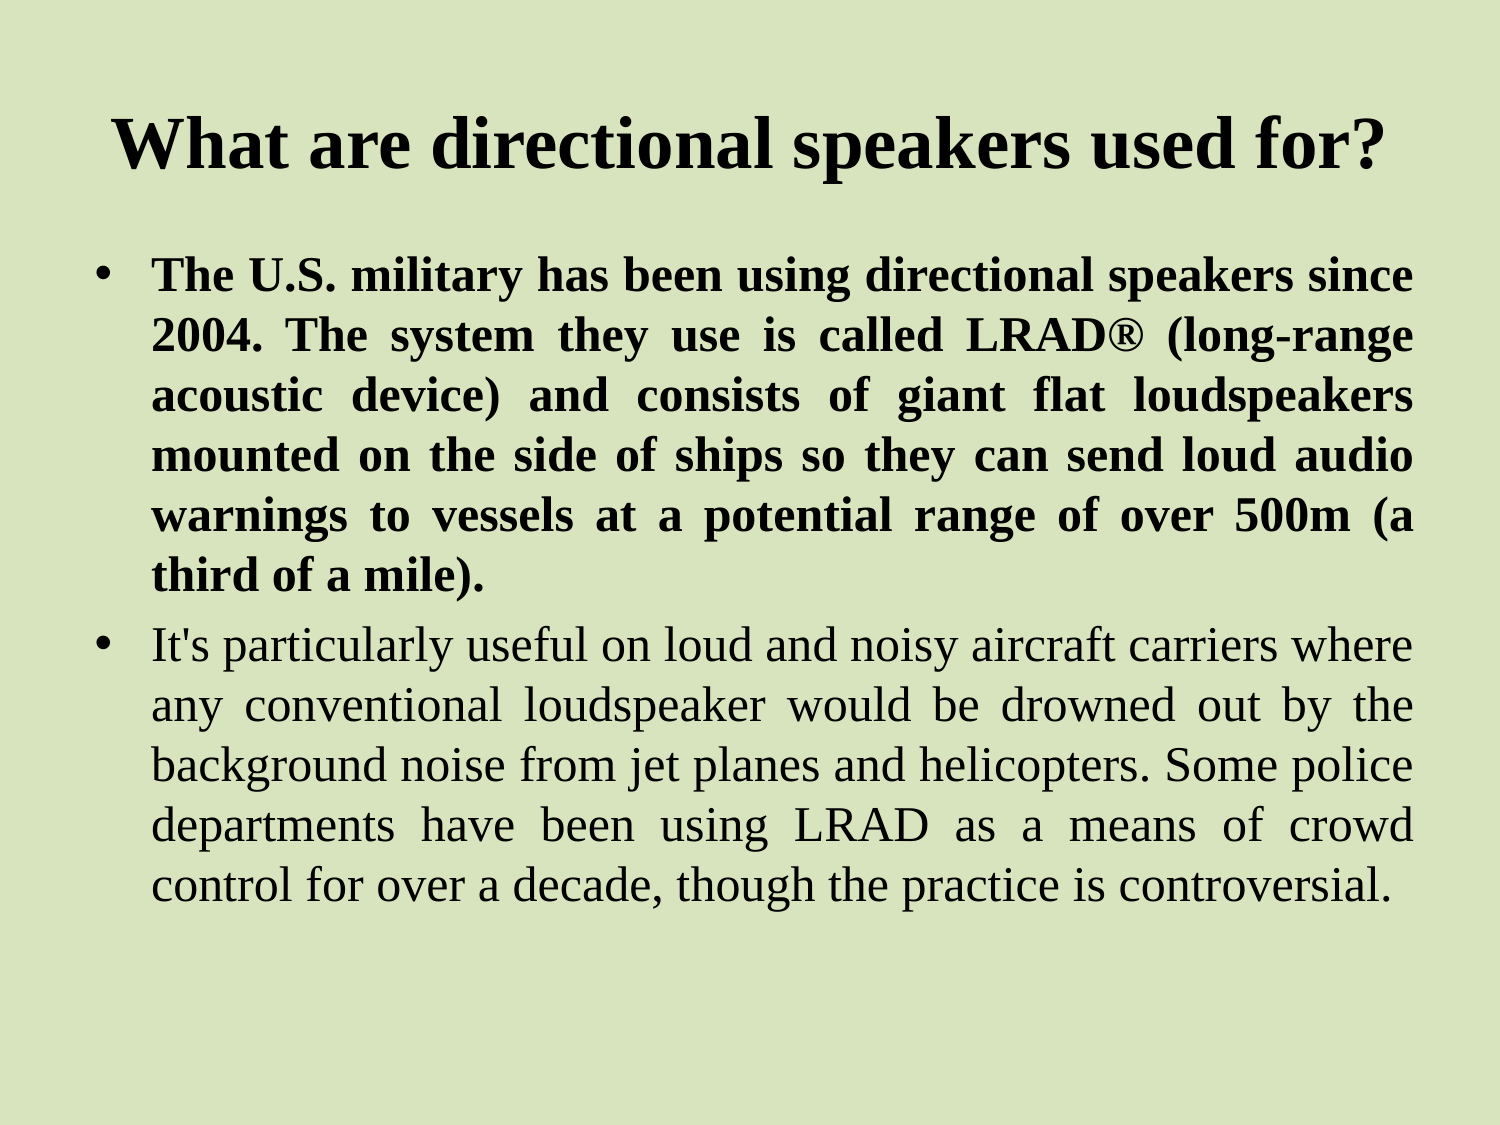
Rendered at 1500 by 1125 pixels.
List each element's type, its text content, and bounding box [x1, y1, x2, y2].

title What are directional speakers used for? [75, 45, 1425, 233]
list The U.S. military has been using directional speakers since 2004. The system they use is called LRAD® (long-range acoustic device) and consists of giant flat loudspeakers mounted on the side of ships so they can send loud audio warnings to vessels at a potential range of over 500m (a third of a mile). It's particularly useful on loud and noisy aircraft carriers where any conventional loudspeaker would be drowned out by the background noise from jet planes and helicopters. Some police departments have been using LRAD as a means of crowd control for over a decade, though the practice is controversial. [79, 234, 1430, 1067]
